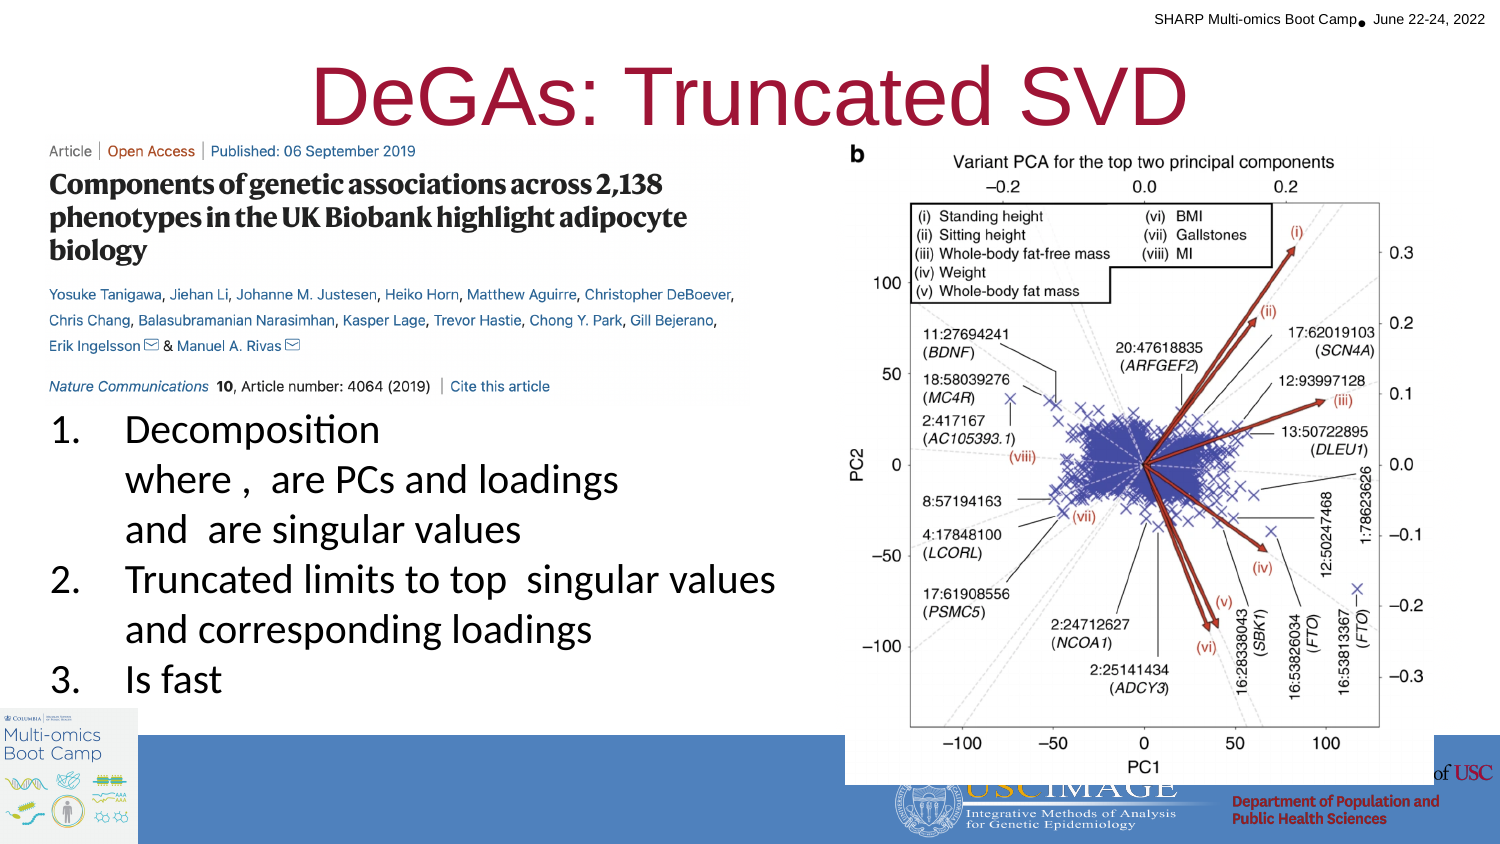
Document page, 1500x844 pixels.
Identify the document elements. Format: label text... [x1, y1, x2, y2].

picture [835, 136, 1500, 844]
picture [45, 134, 751, 406]
picture [0, 708, 138, 844]
title DeGAs: Truncated SVD [75, 22, 1425, 163]
